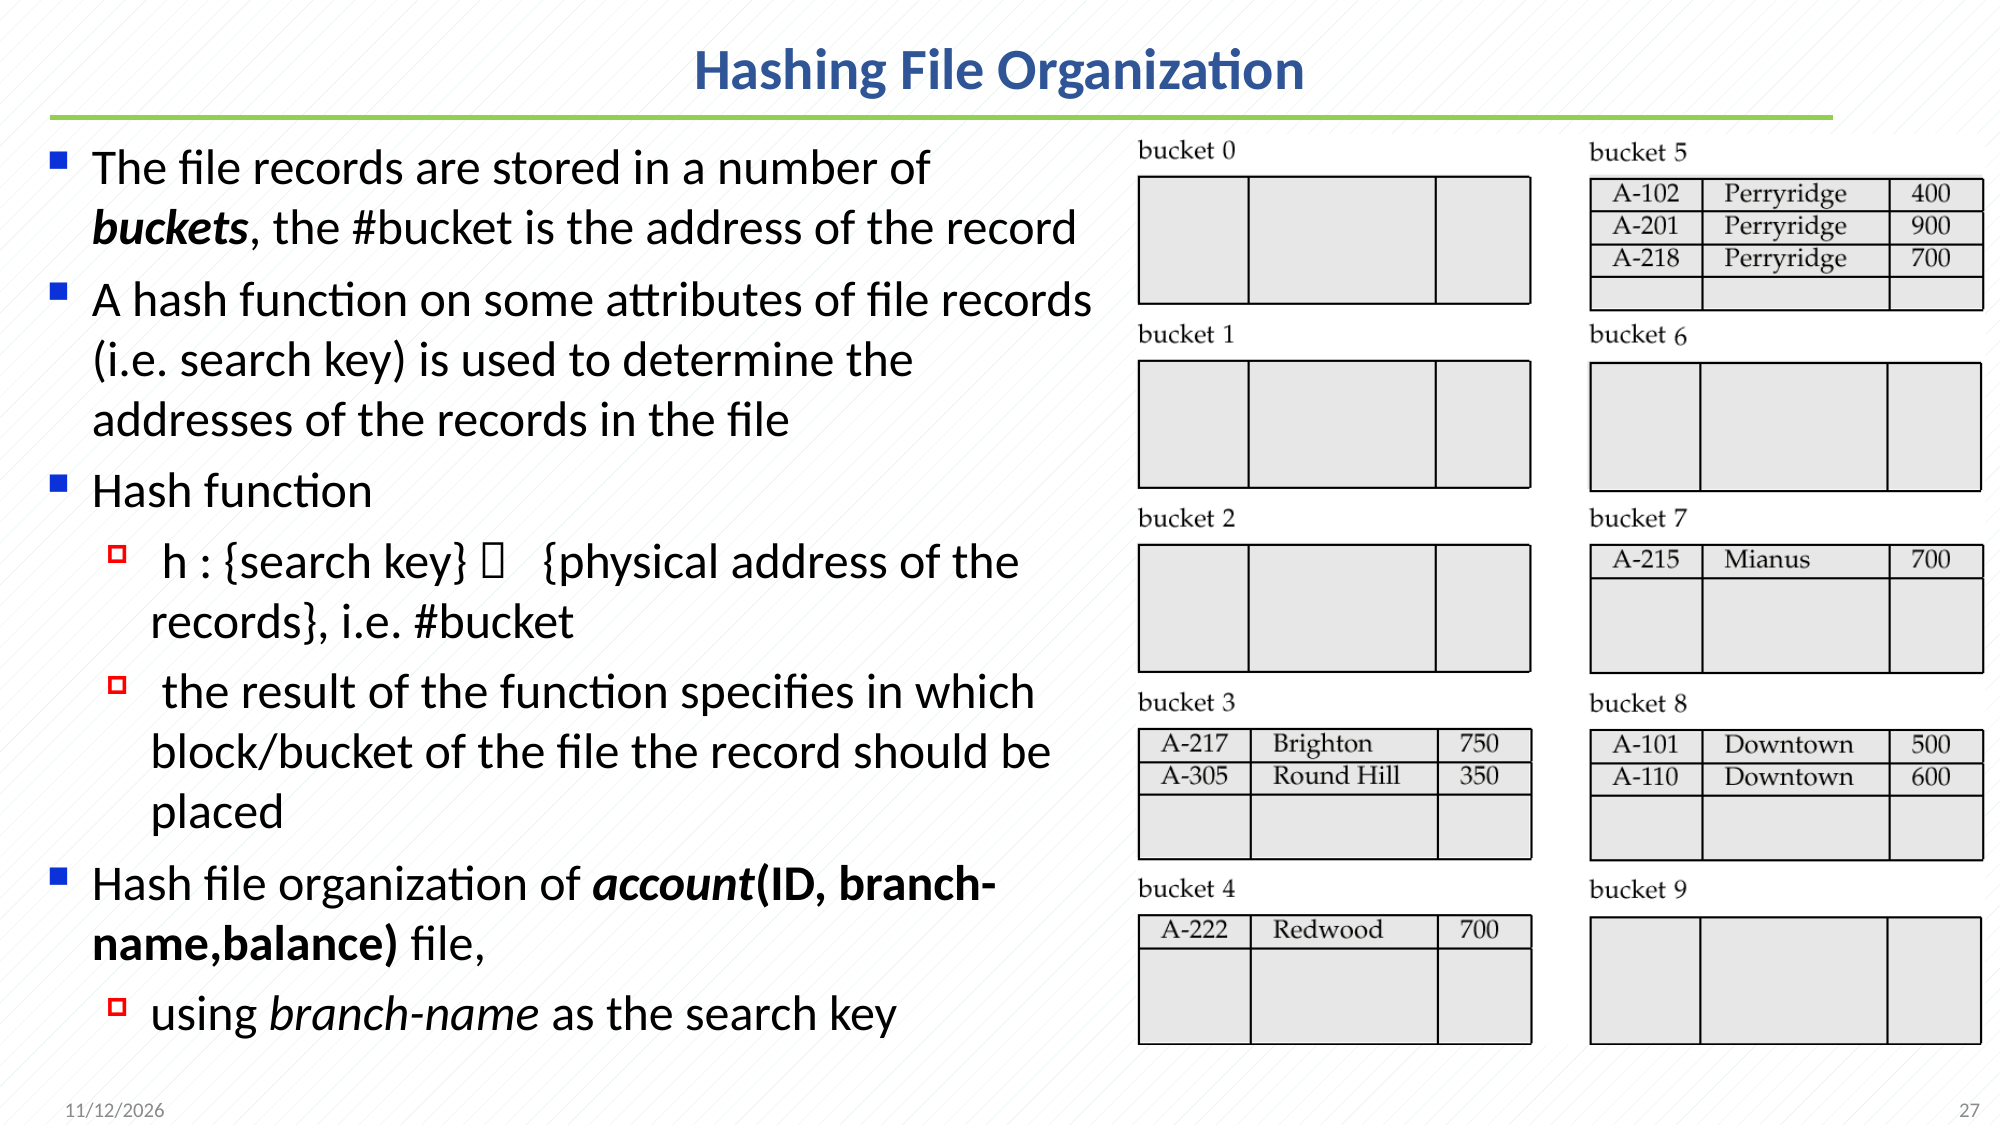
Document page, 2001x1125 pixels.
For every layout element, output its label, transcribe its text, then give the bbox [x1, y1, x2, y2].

title Hashing File Organization [50, 13, 1949, 129]
slide_number 27 [1545, 1079, 1996, 1125]
picture [1135, 134, 1985, 1045]
list The file records are stored in a number of buckets, the #bucket is the address of the record A hash function on some attributes of file records (i.e. search key) is used to determine the addresses of the records in the file Hash function h : {search key}  {physical address of the records}, i.e. #bucket the result of the function specifies in which block/bucket of the file the record should be placed Hash file organization of account(ID, branch-name,balance) file, using branch-name as the search key [32, 126, 1111, 1081]
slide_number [49, 1079, 500, 1125]
